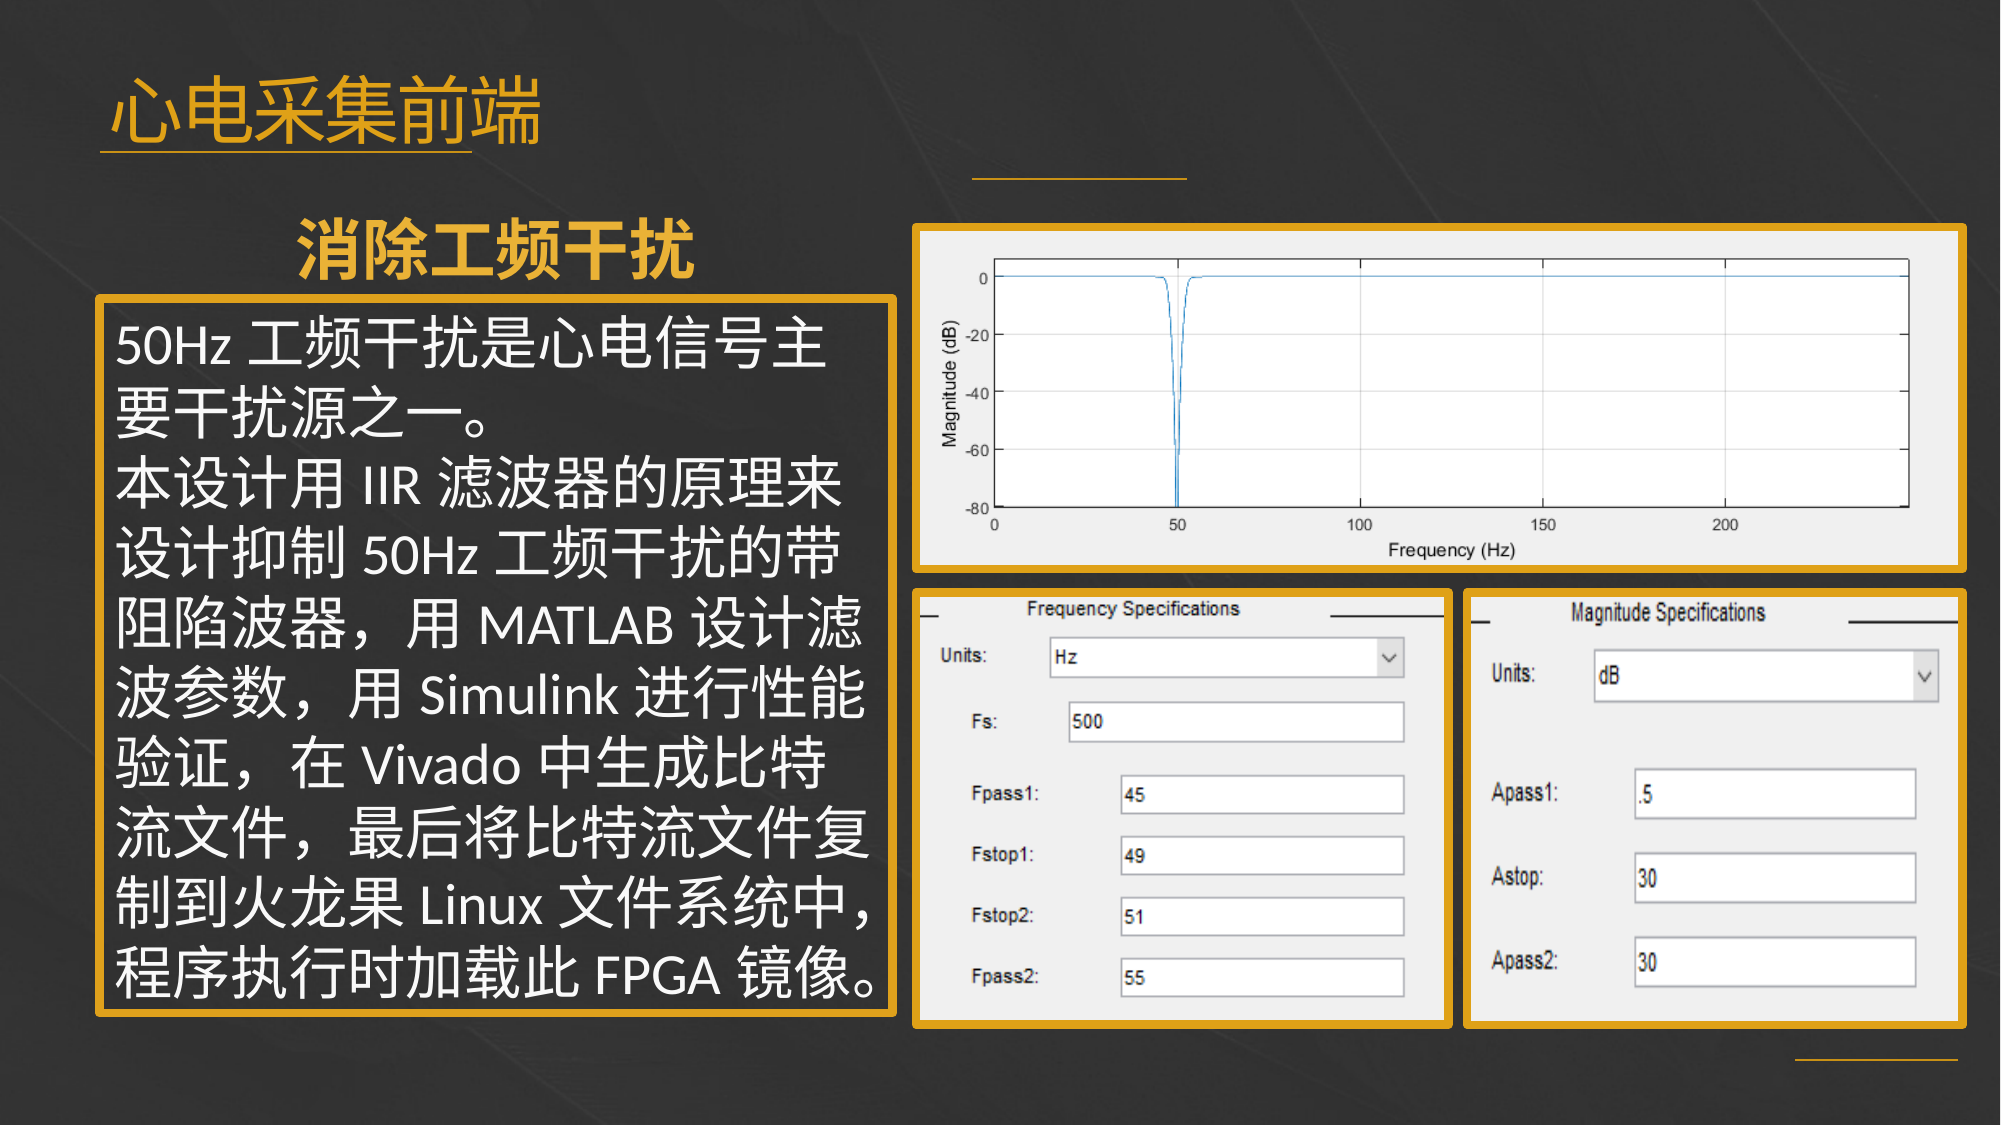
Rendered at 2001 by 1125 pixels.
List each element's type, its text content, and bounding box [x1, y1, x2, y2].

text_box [99, 200, 893, 1021]
picture [0, 0, 2001, 1125]
text_box 心电采集前端 [62, 56, 590, 162]
